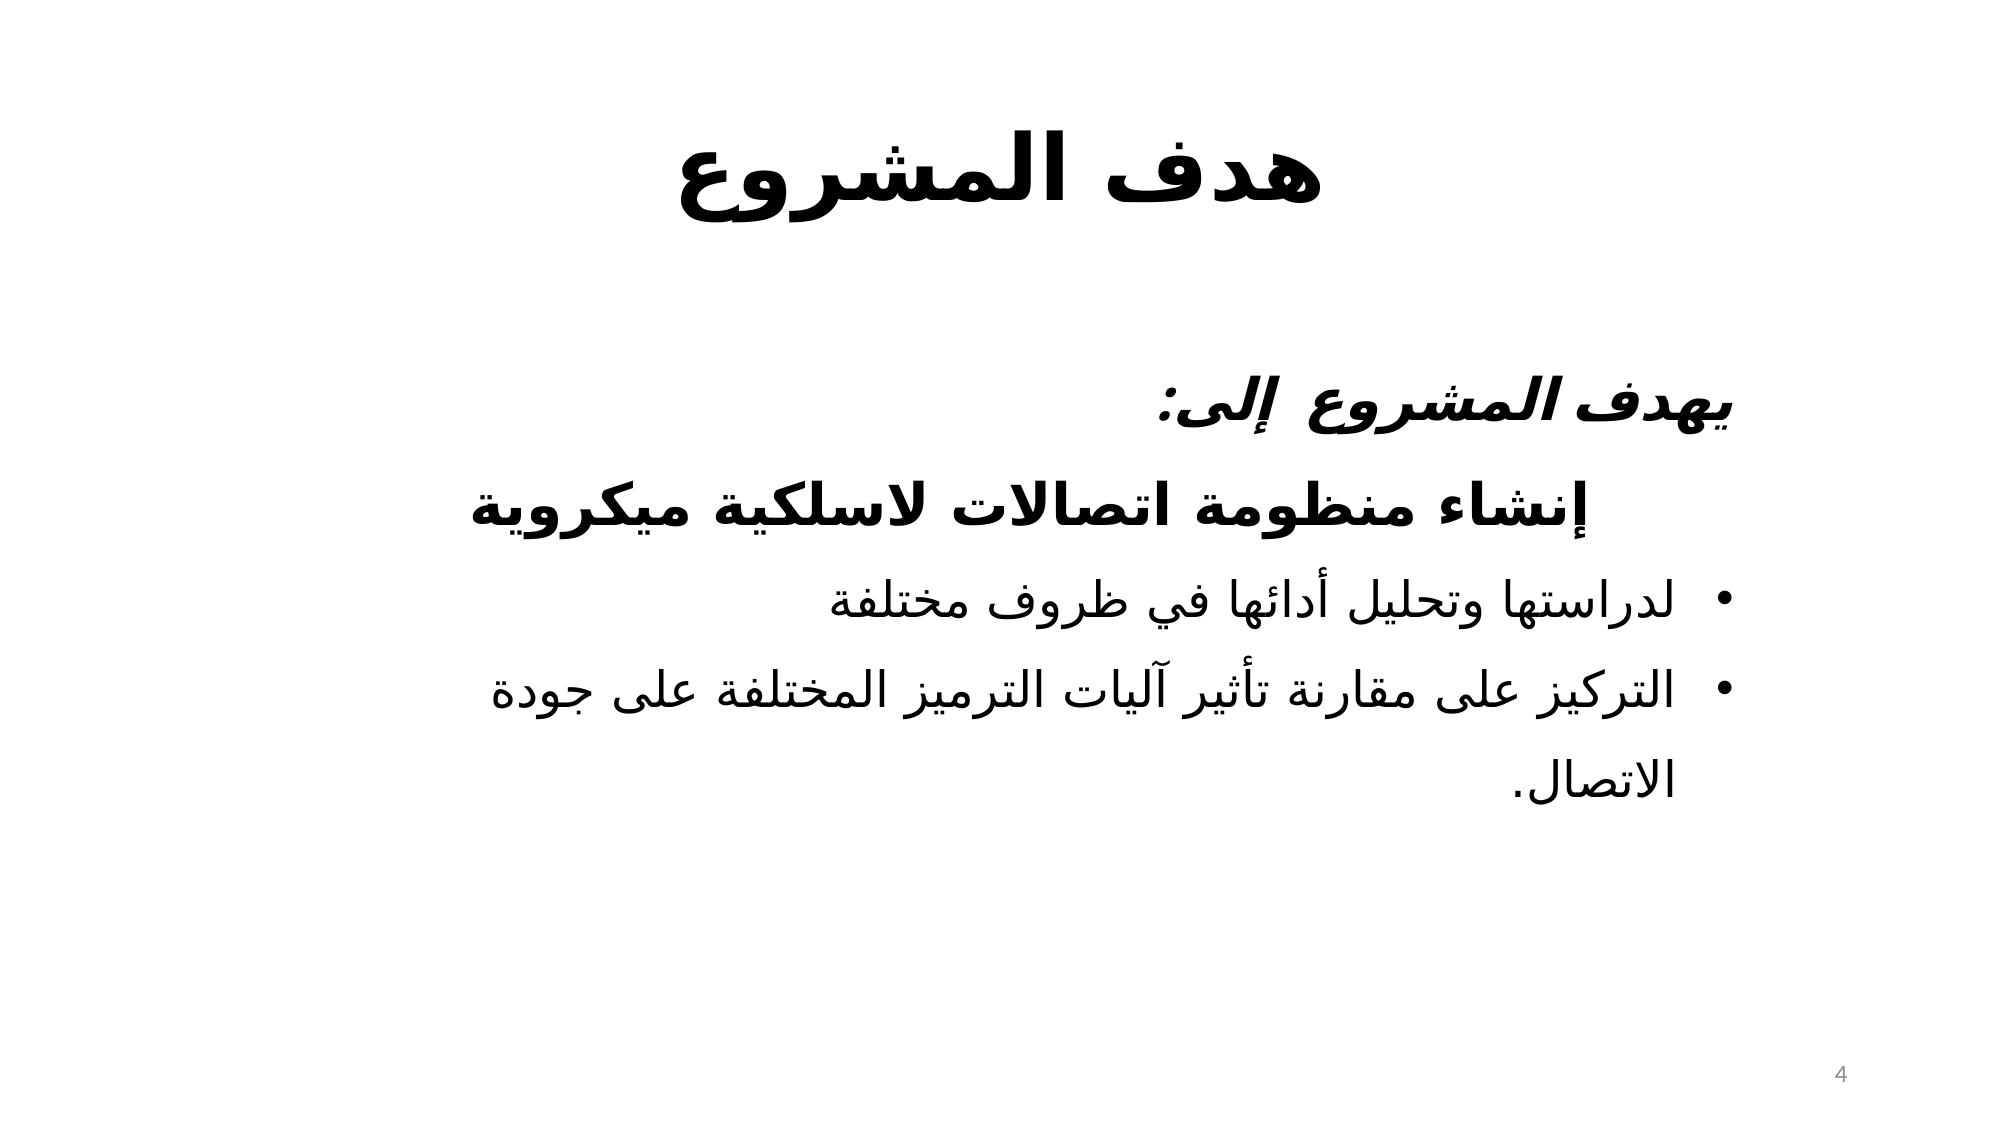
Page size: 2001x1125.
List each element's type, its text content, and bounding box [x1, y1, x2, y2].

text_box يهدف المشروع إلى: إنشاء منظومة اتصالات لاسلكية ميكروية لدراستها وتحليل أدائها في ظروف مختلفة التركيز على مقارنة تأثير آليات الترميز المختلفة على جودة الاتصال. [311, 319, 1749, 815]
slide_number 4 [1412, 1042, 1863, 1103]
text_box هدف المشروع [610, 101, 1390, 226]
